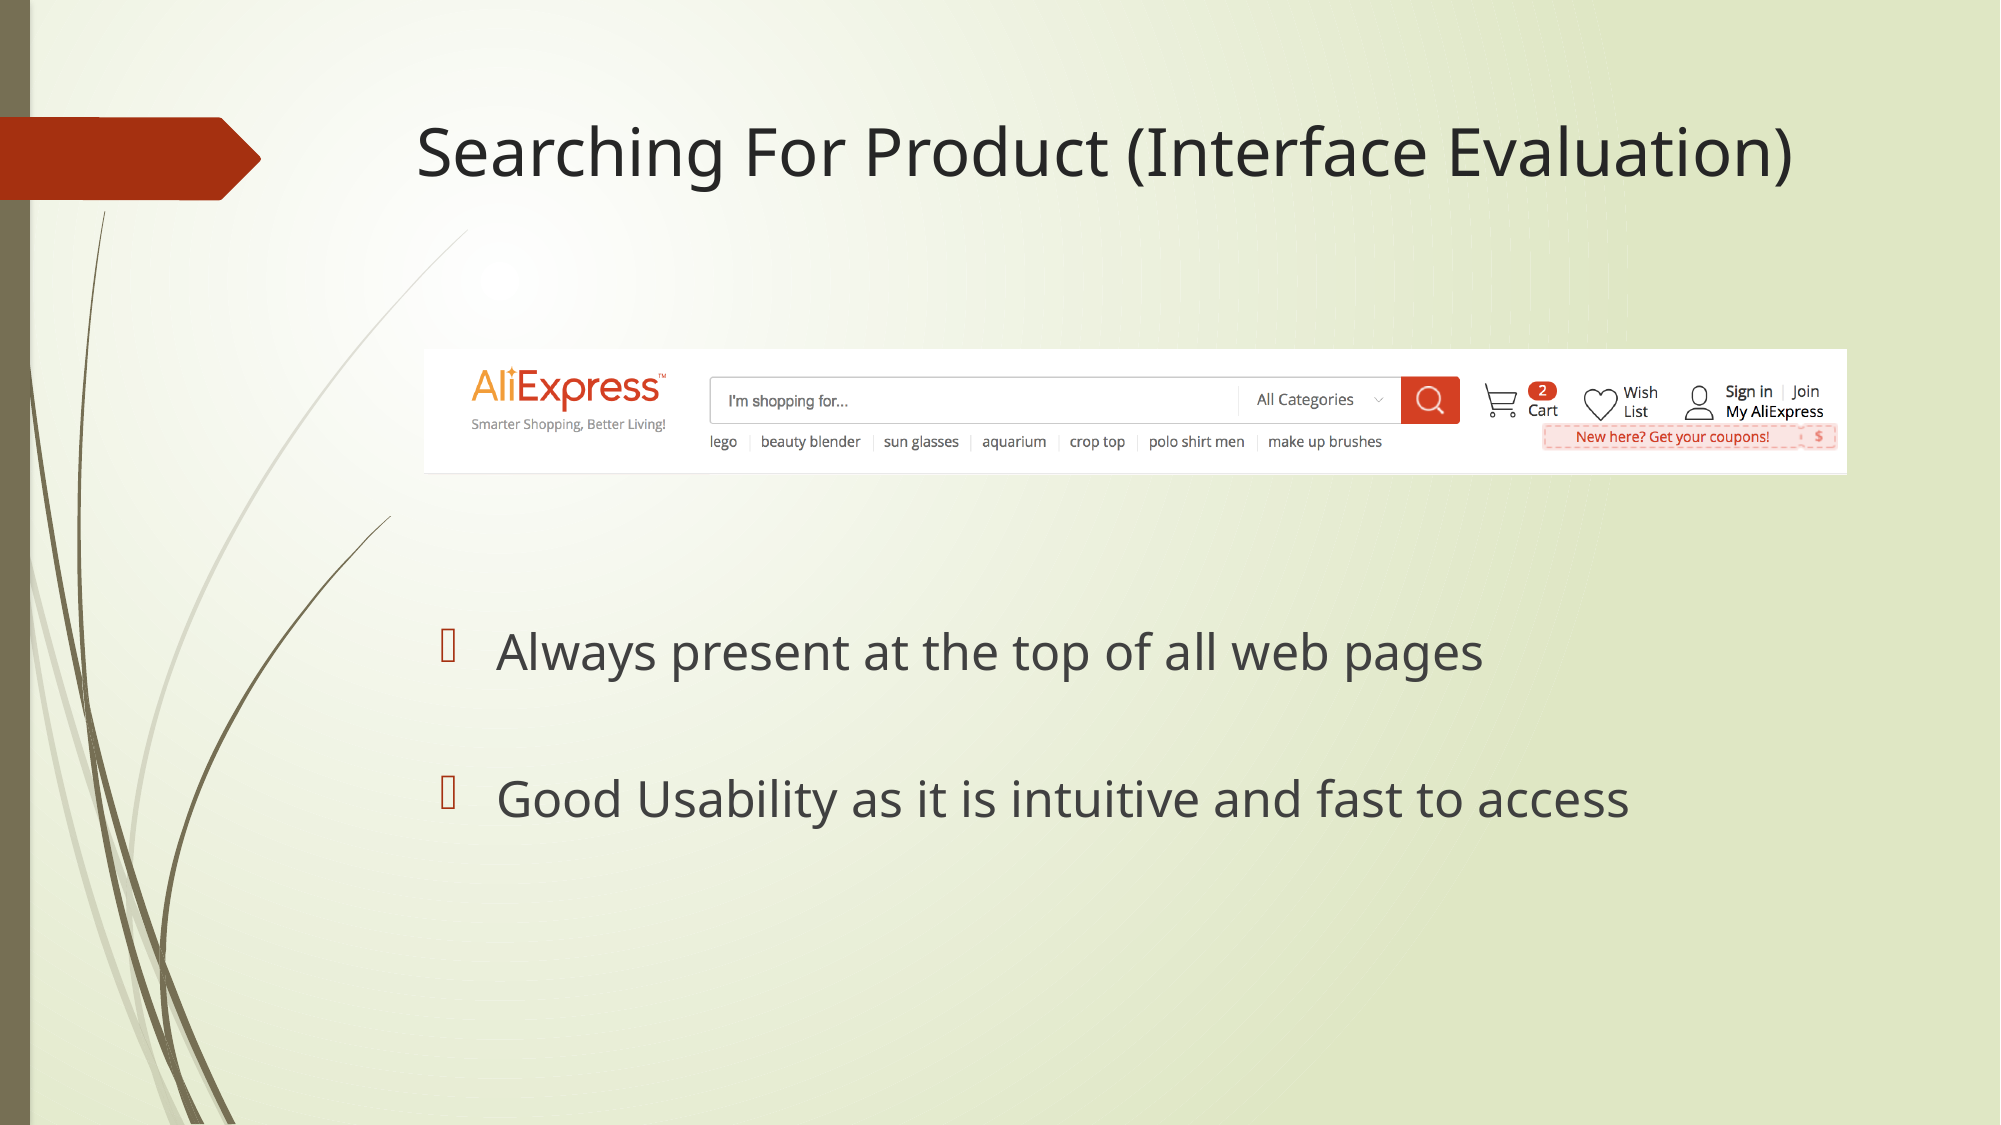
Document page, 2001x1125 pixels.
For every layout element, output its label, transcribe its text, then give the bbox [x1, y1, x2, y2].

title Searching For Product (Interface Evaluation) [349, 102, 1888, 313]
list Always present at the top of all web pages Good Usability as it is intuitive and fast to access [424, 350, 1888, 970]
picture [424, 349, 1848, 475]
